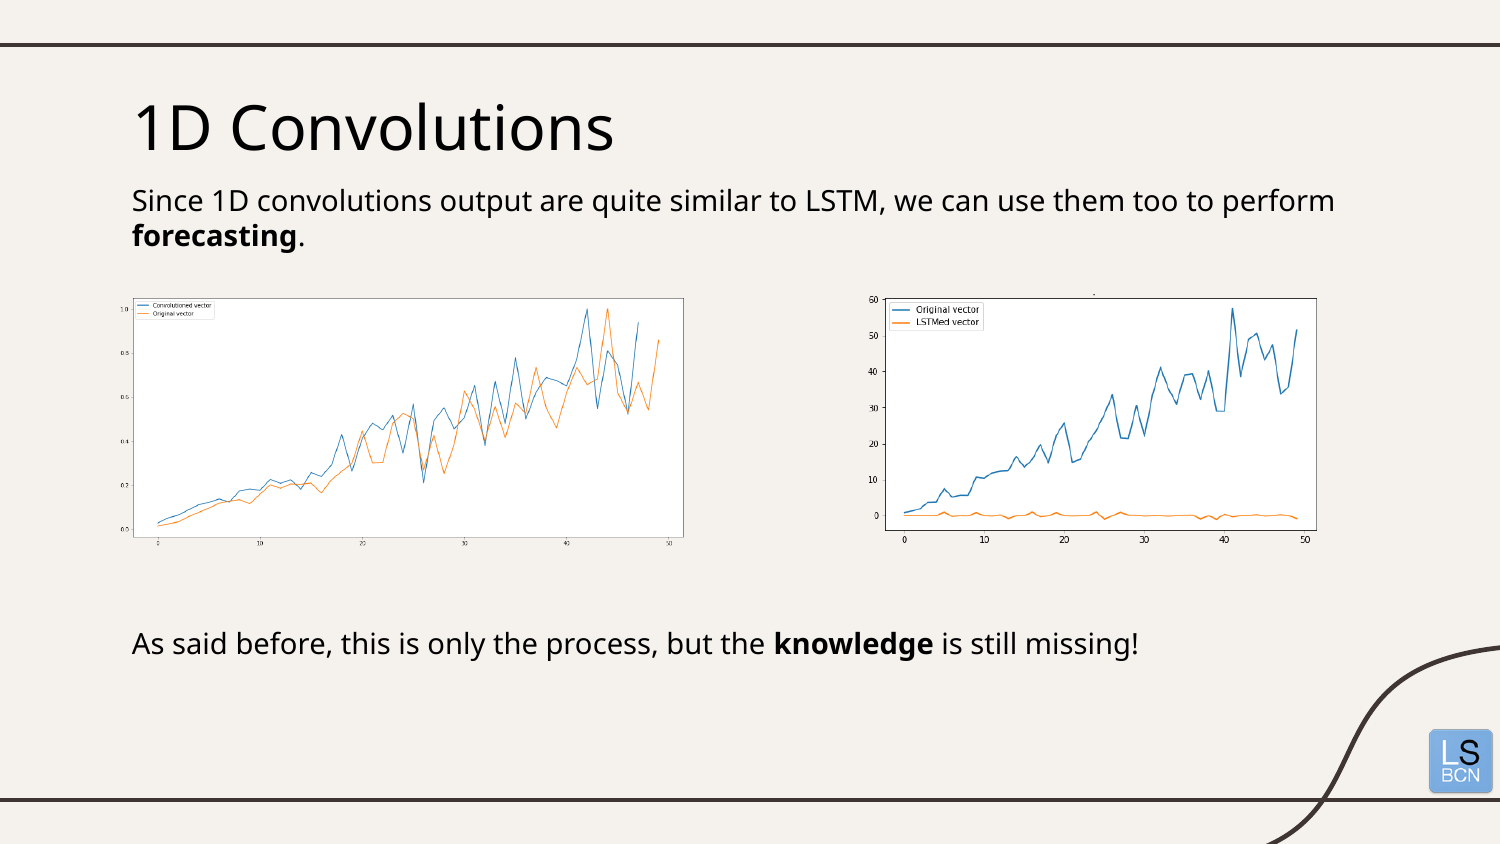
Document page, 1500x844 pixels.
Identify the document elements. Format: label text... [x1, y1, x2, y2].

text_box As said before, this is only the process, but the knowledge is still missing! [116, 610, 1438, 722]
title 1D Convolutions [116, 72, 1278, 166]
text_box [116, 278, 1438, 336]
picture [1421, 721, 1500, 801]
picture [850, 294, 1322, 550]
picture [116, 294, 687, 550]
text_box Since 1D convolutions output are quite similar to LSTM, we can use them too to perform forecasting. [116, 166, 1438, 278]
